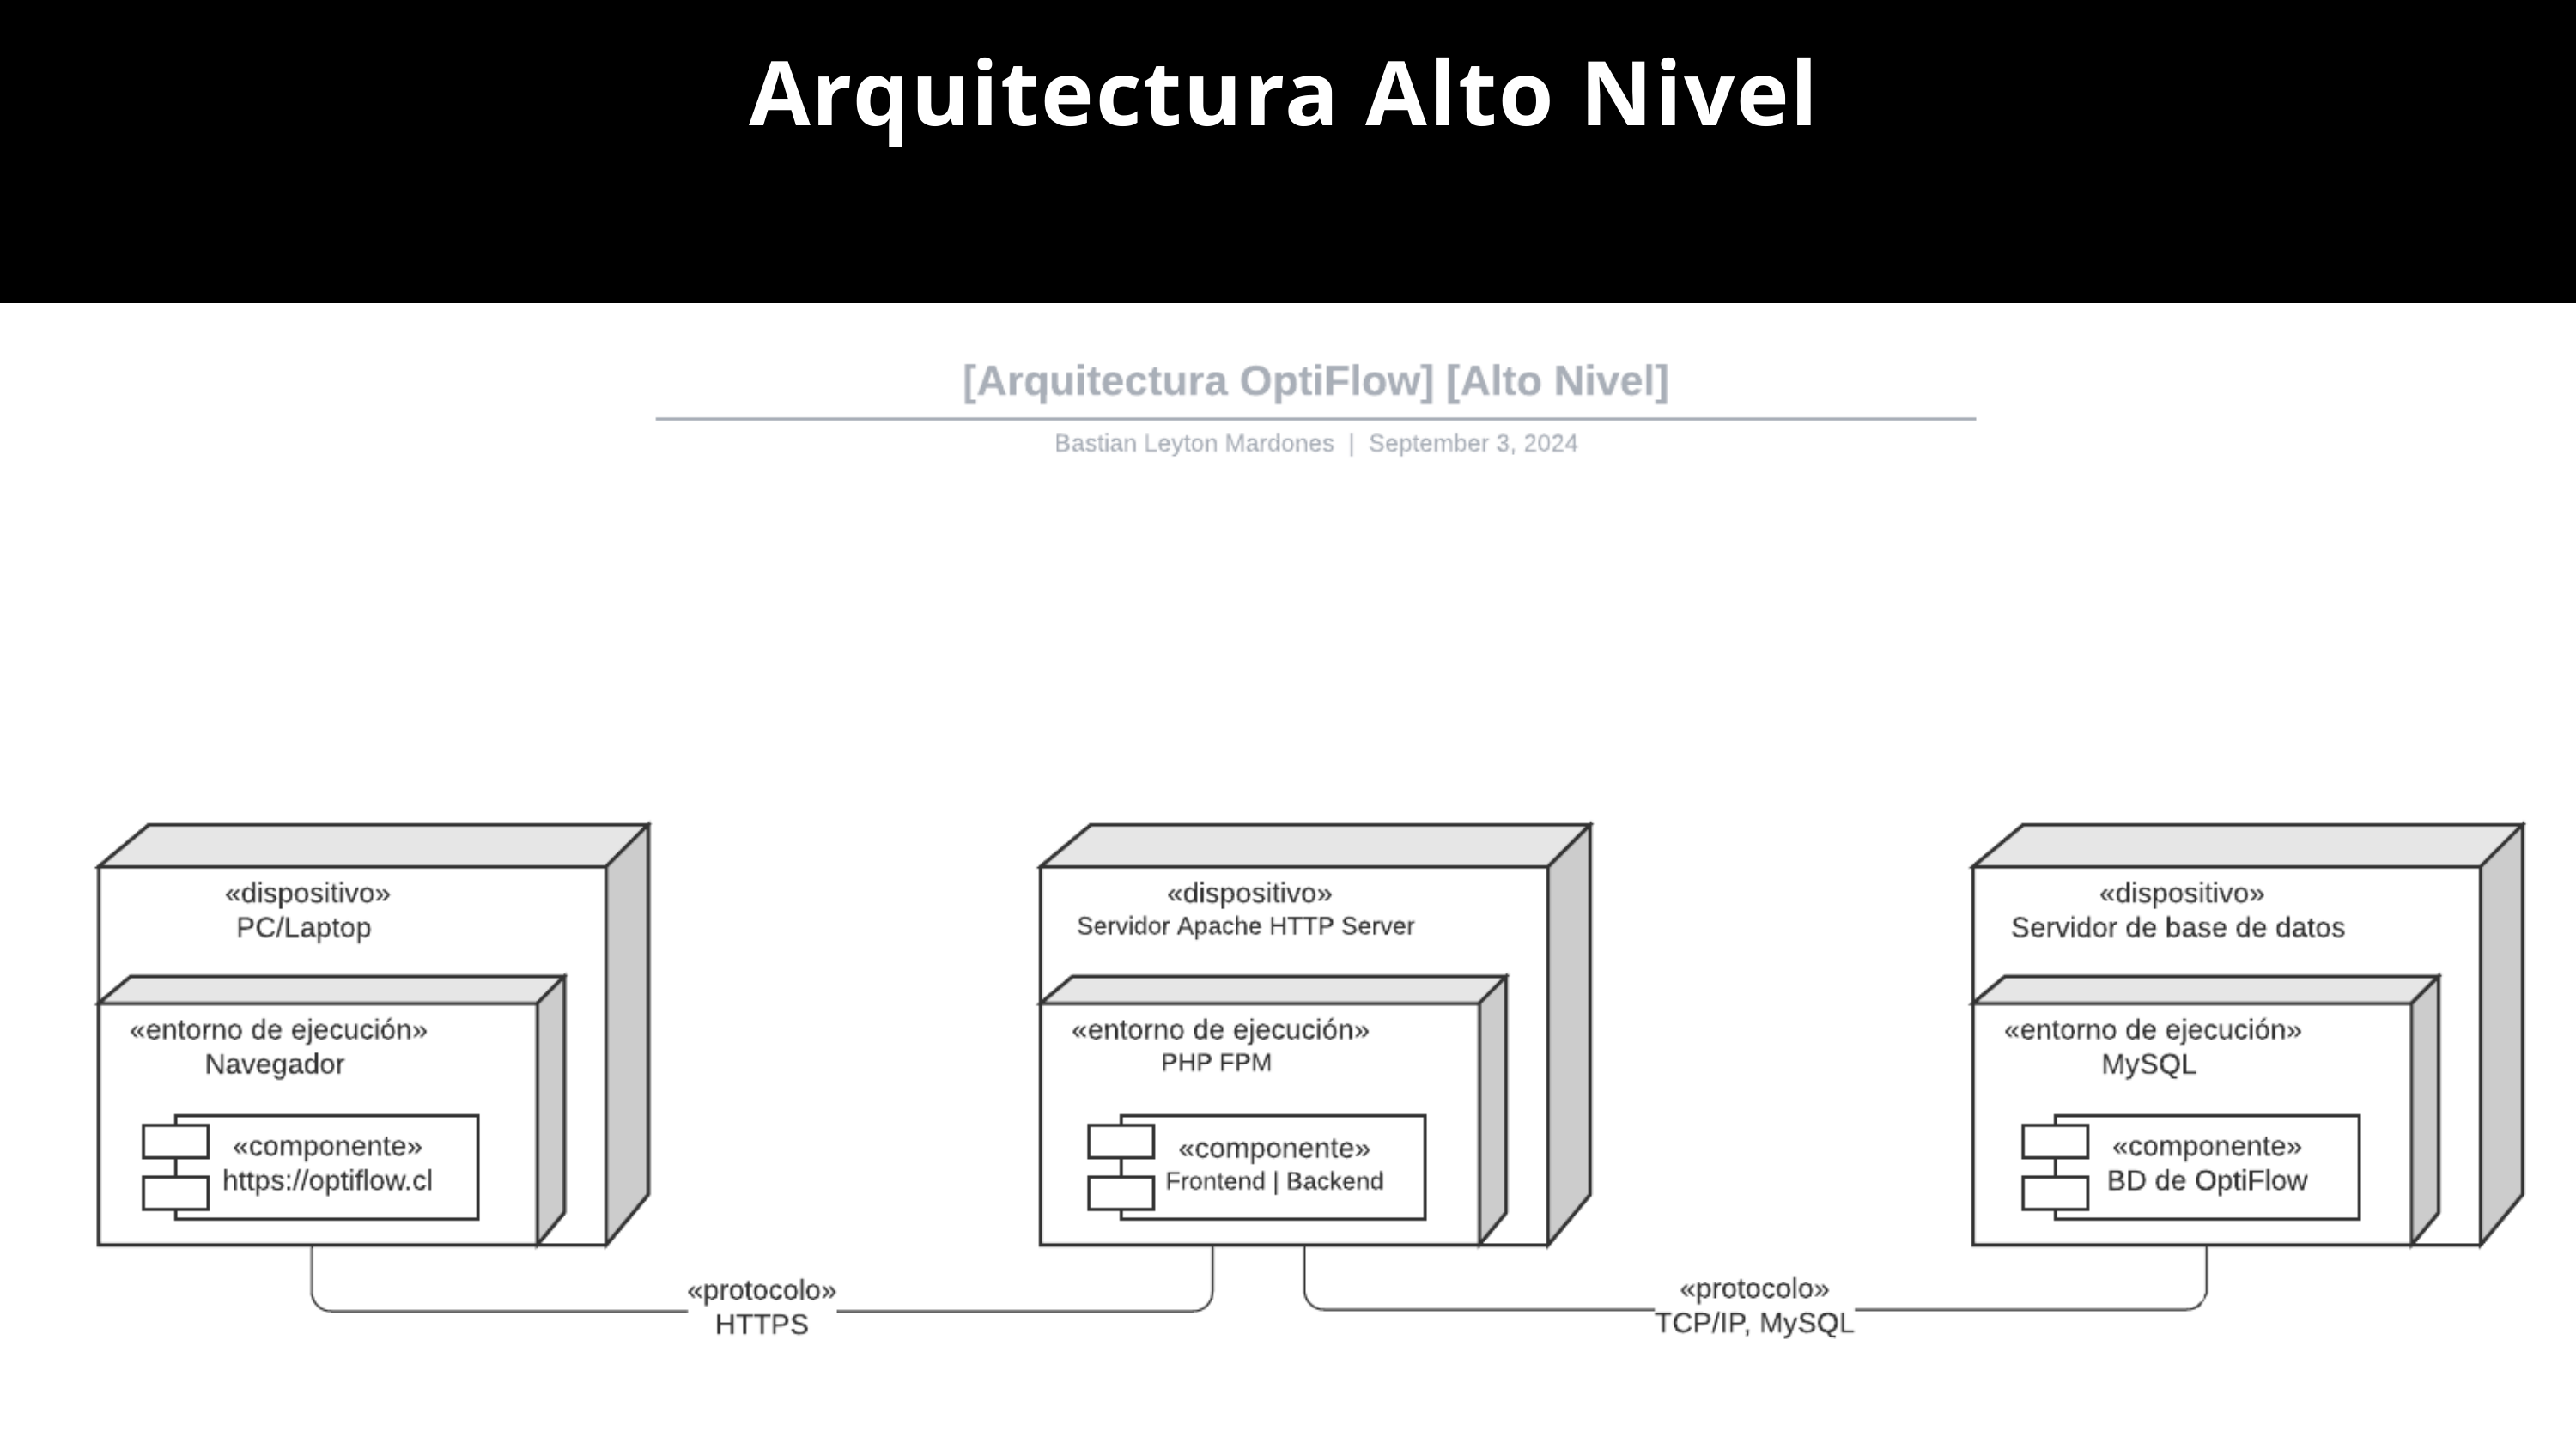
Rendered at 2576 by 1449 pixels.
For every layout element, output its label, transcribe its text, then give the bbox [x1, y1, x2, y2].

text_box [0, 303, 2576, 1449]
text_box Arquitectura Alto Nivel [749, 44, 1873, 144]
